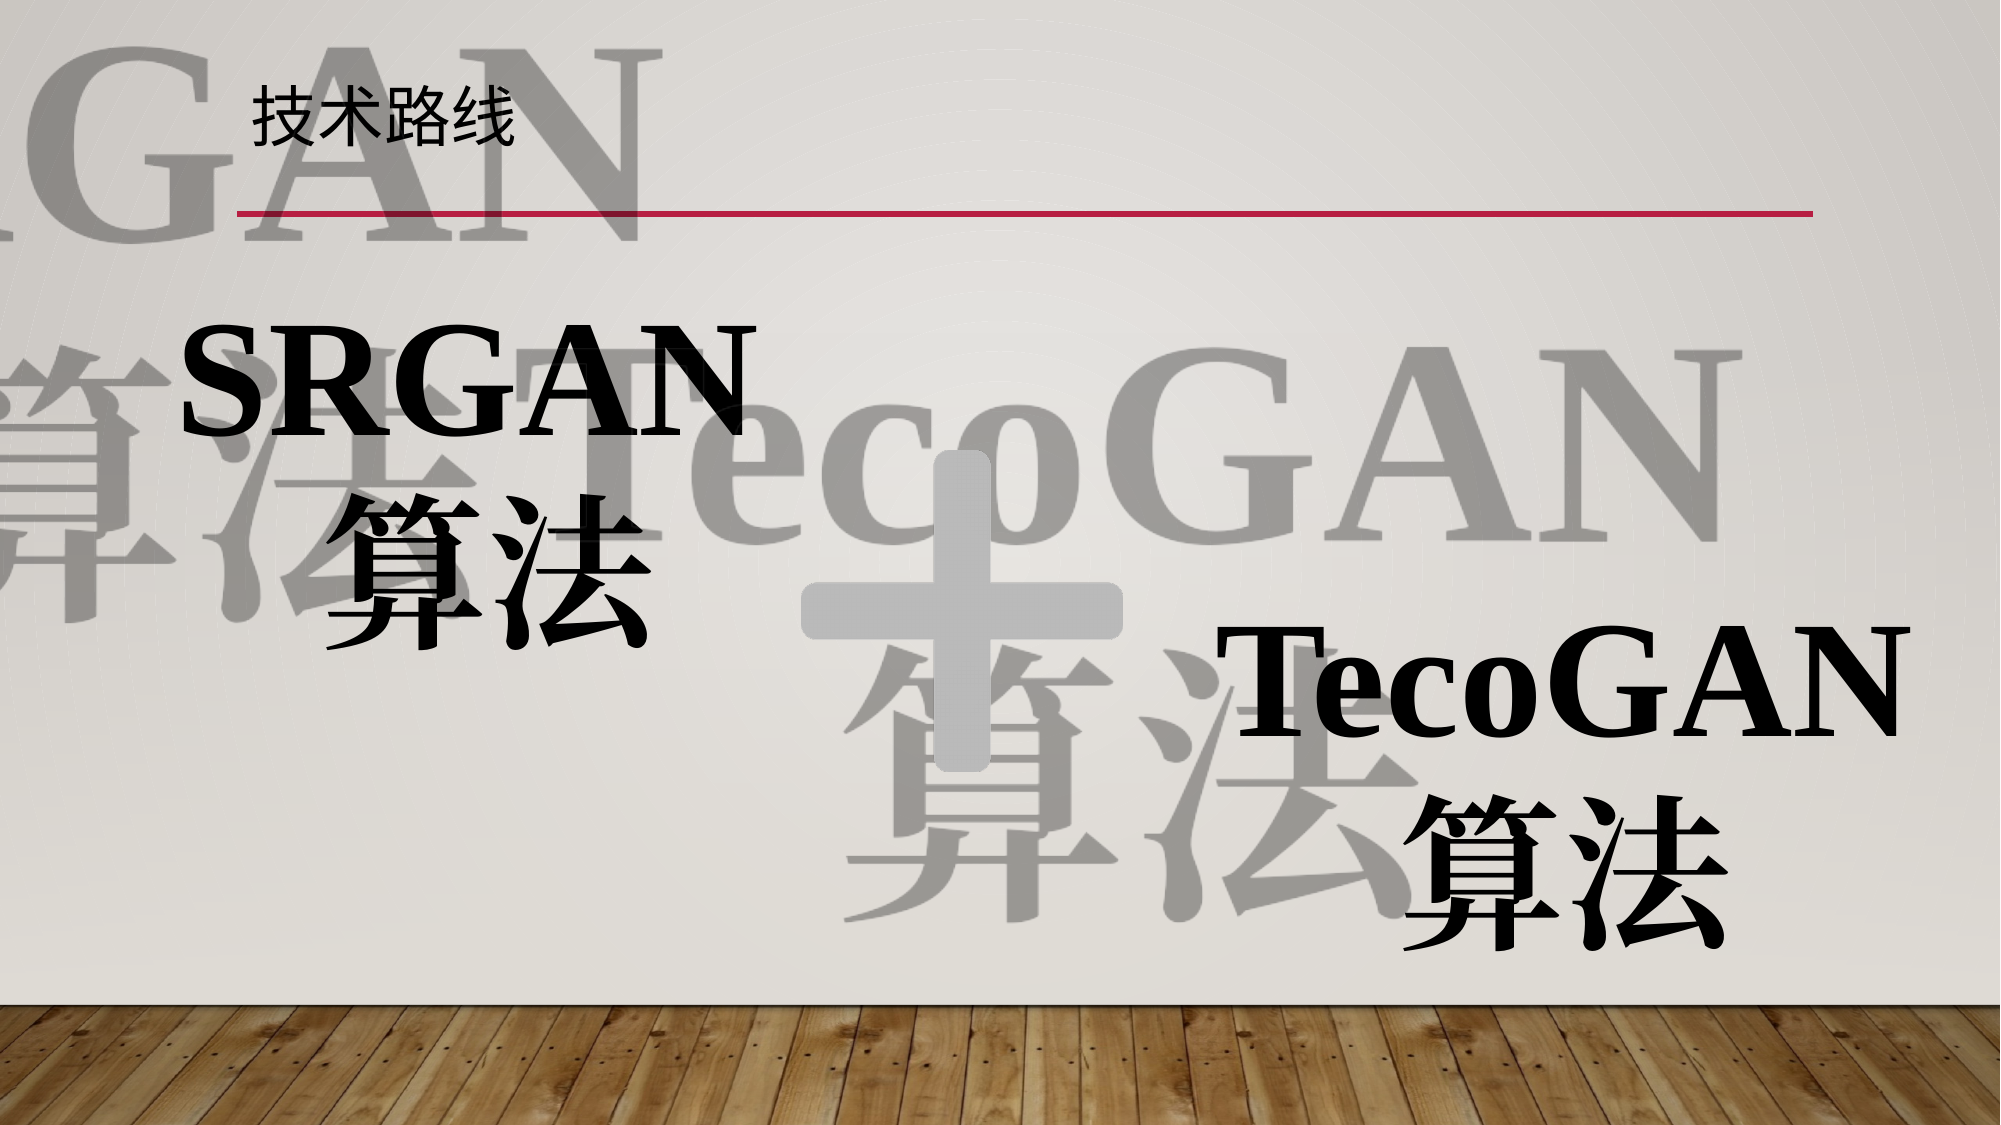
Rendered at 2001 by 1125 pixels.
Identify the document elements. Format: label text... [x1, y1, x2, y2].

picture [801, 450, 1123, 773]
title 技术路线 [877, 76, 1811, 234]
text_box TecoGAN 算法 [999, 562, 2000, 978]
picture [0, 1005, 2000, 1125]
text_box SRGAN算法 [98, 261, 129, 677]
